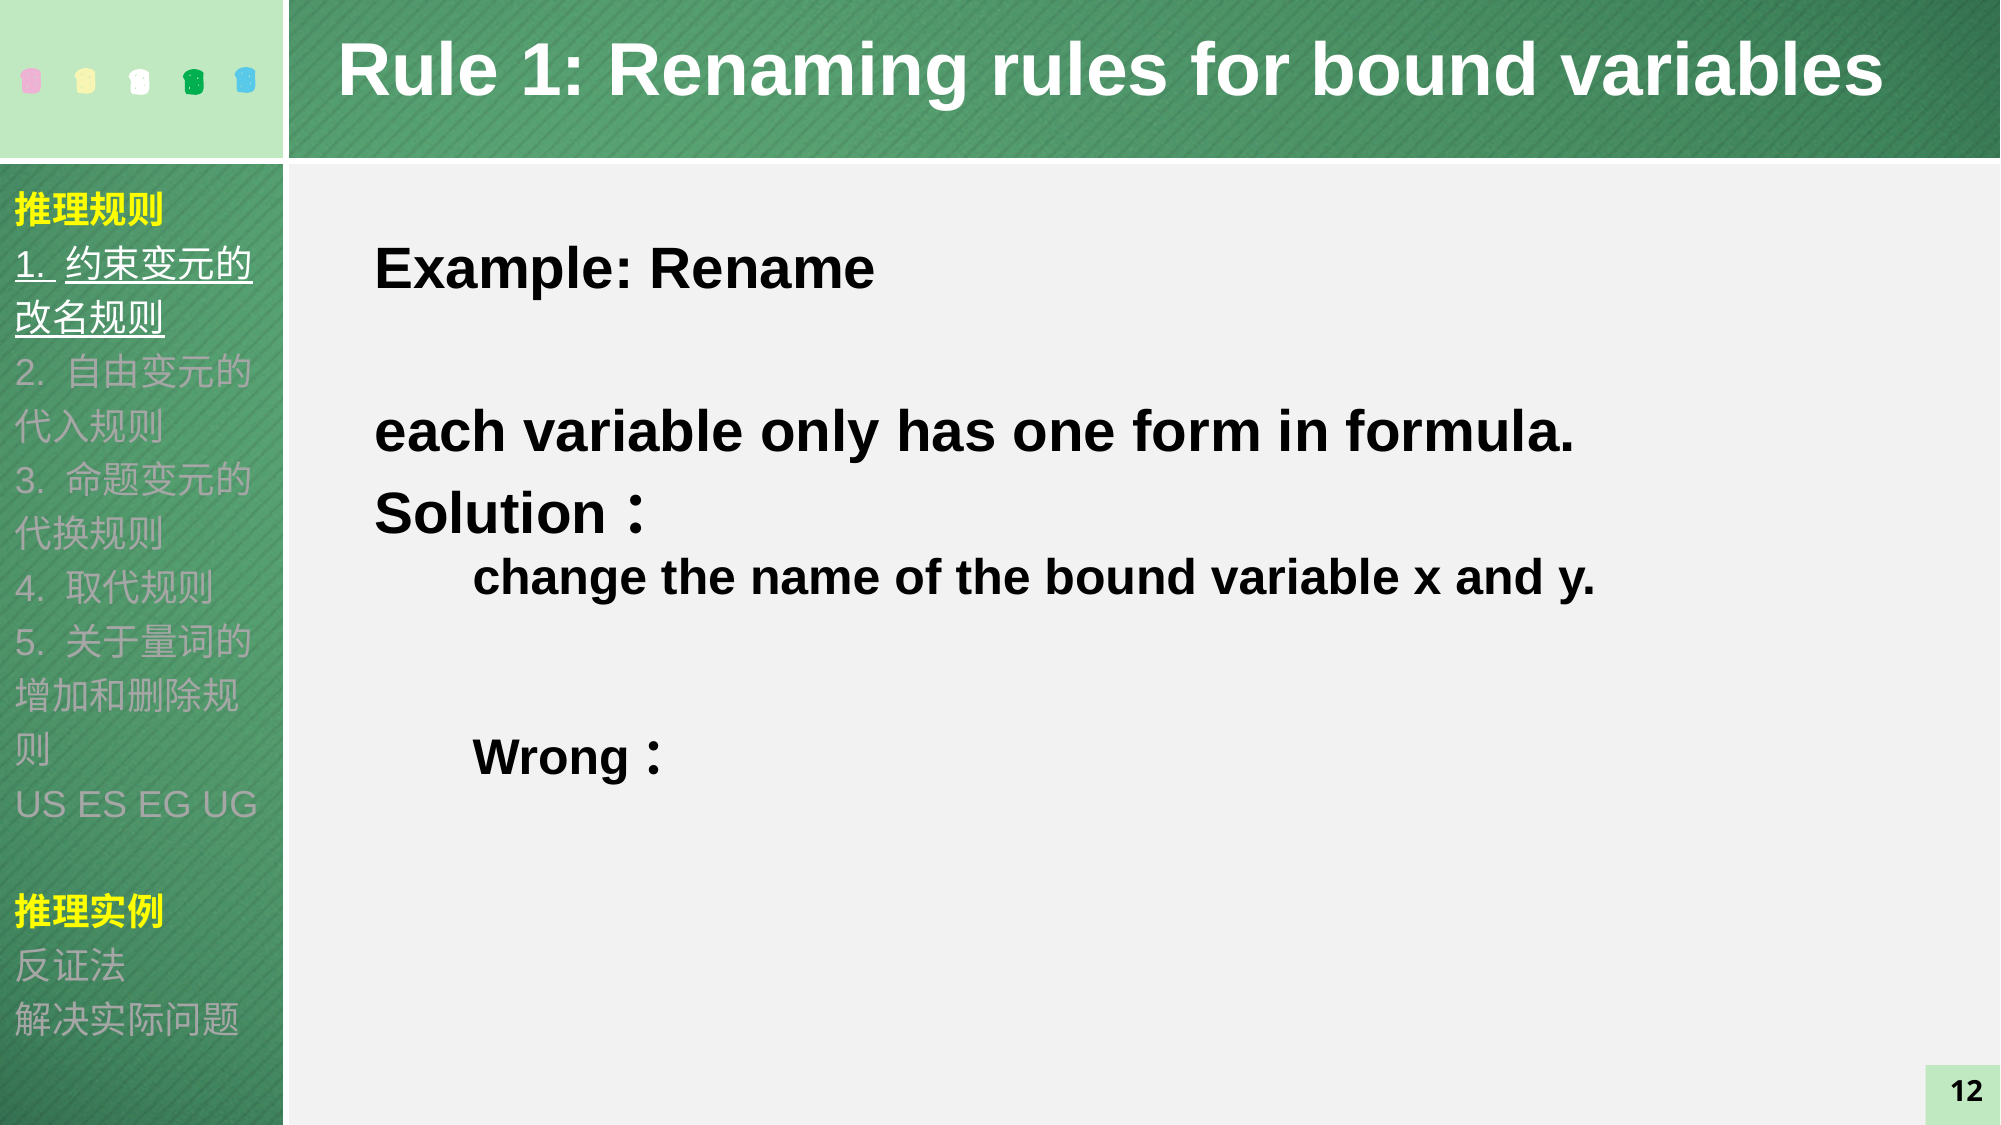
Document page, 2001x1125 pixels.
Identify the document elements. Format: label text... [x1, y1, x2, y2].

slide_number 12 [1925, 1065, 2000, 1125]
text_box Rule 1: Renaming rules for bound variables [322, 12, 1948, 118]
picture [289, 0, 2000, 158]
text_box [19, 65, 258, 95]
picture [0, 164, 283, 1125]
text_box 推理规则 1. 约束变元的改名规则 2. 自由变元的代入规则 3. 命题变元的代换规则 4. 取代规则 5. 关于量词的增加和删除规则 US ES EG UG 推理实例 反证法 解决实际问题 [0, 170, 277, 1103]
